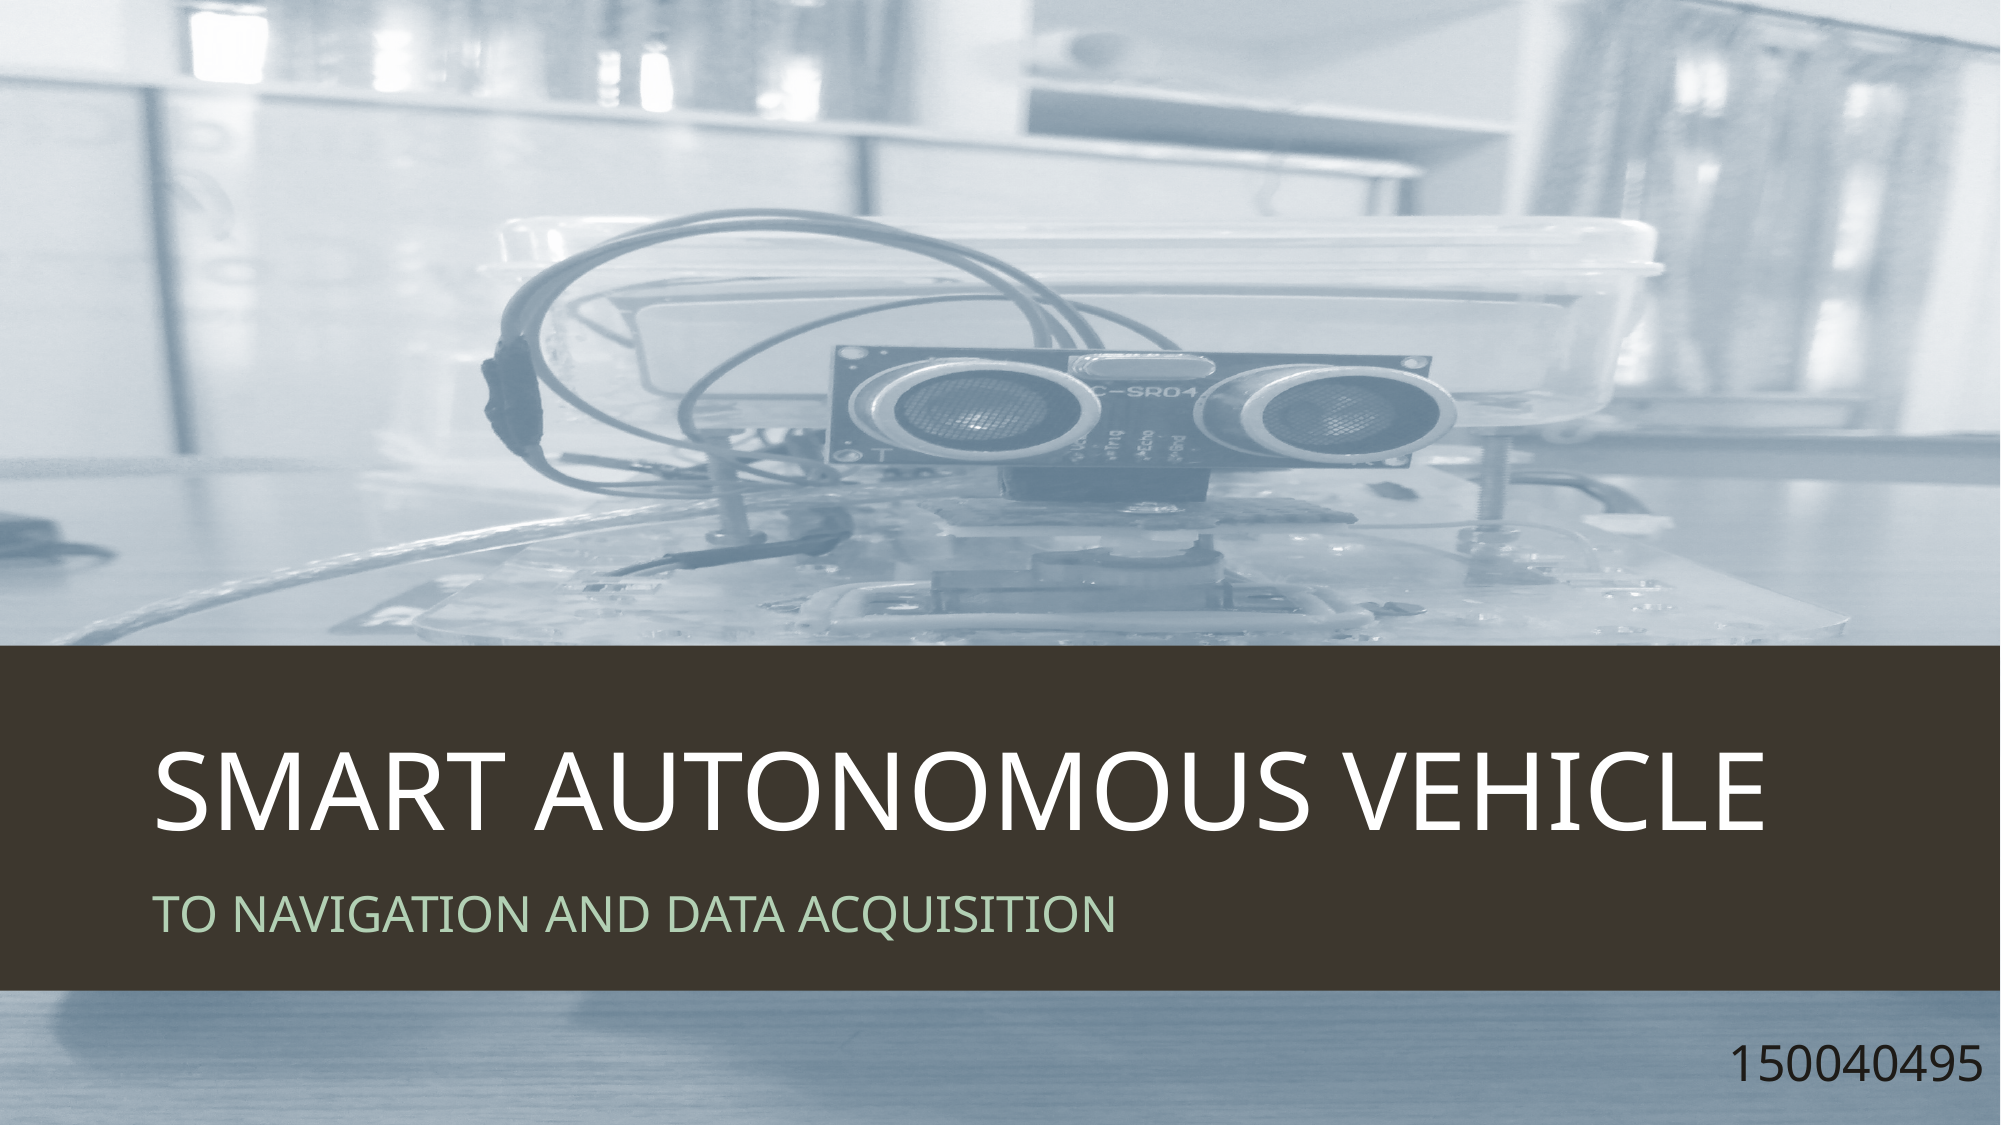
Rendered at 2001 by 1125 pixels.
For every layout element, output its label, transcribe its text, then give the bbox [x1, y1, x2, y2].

title SMART AUTONOMOUS VEHICLE [137, 675, 1863, 865]
text_box 150040495 [274, 1025, 2000, 1103]
subtitle TO NAVIGATION AND DATA ACQUISITION [137, 875, 1863, 954]
